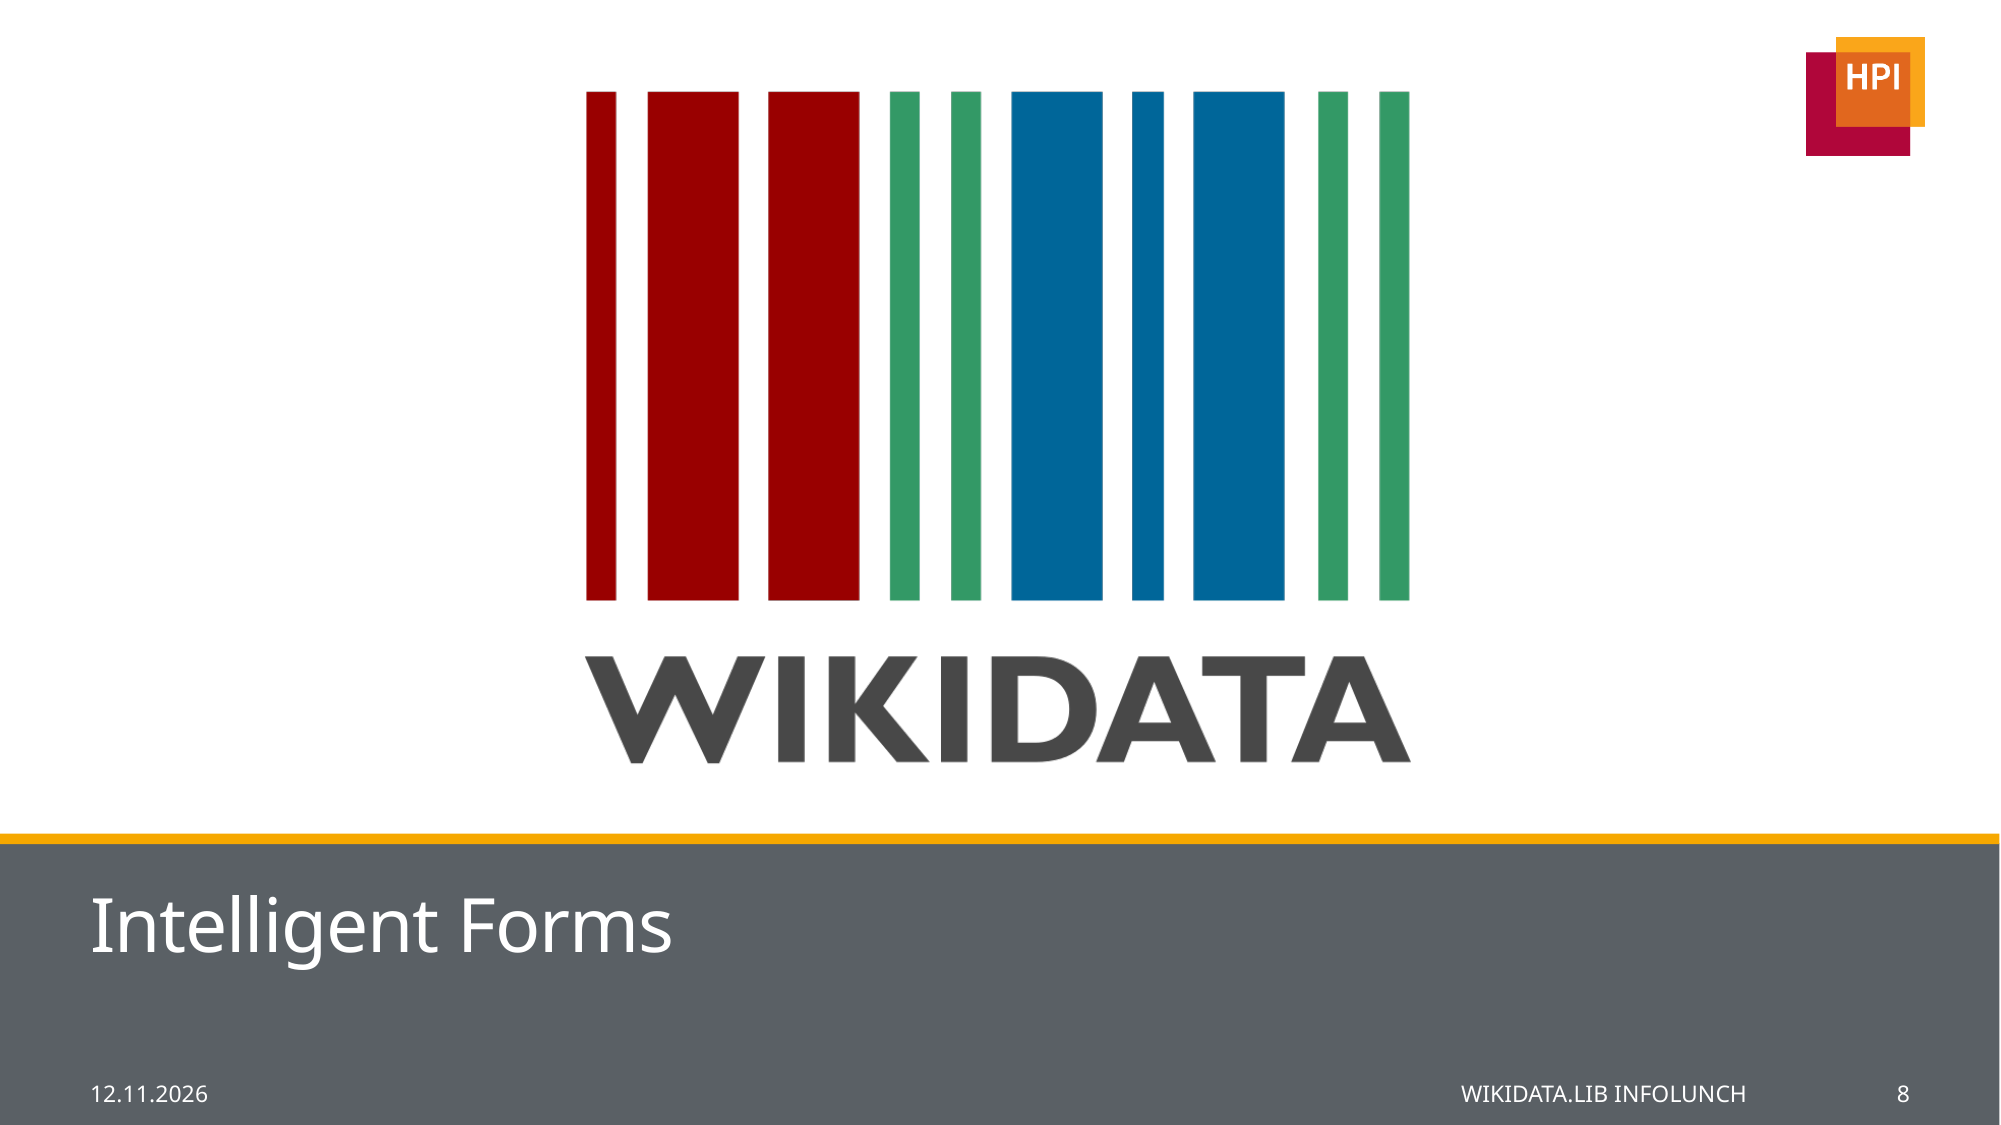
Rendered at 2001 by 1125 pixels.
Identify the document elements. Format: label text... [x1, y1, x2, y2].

title Intelligent Forms [75, 843, 1926, 975]
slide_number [75, 1065, 233, 1125]
footer Wikidata.lib Infolunch [238, 1065, 1763, 1125]
picture [464, 47, 1536, 806]
slide_number 8 [1768, 1065, 1926, 1125]
picture [1806, 37, 1925, 156]
